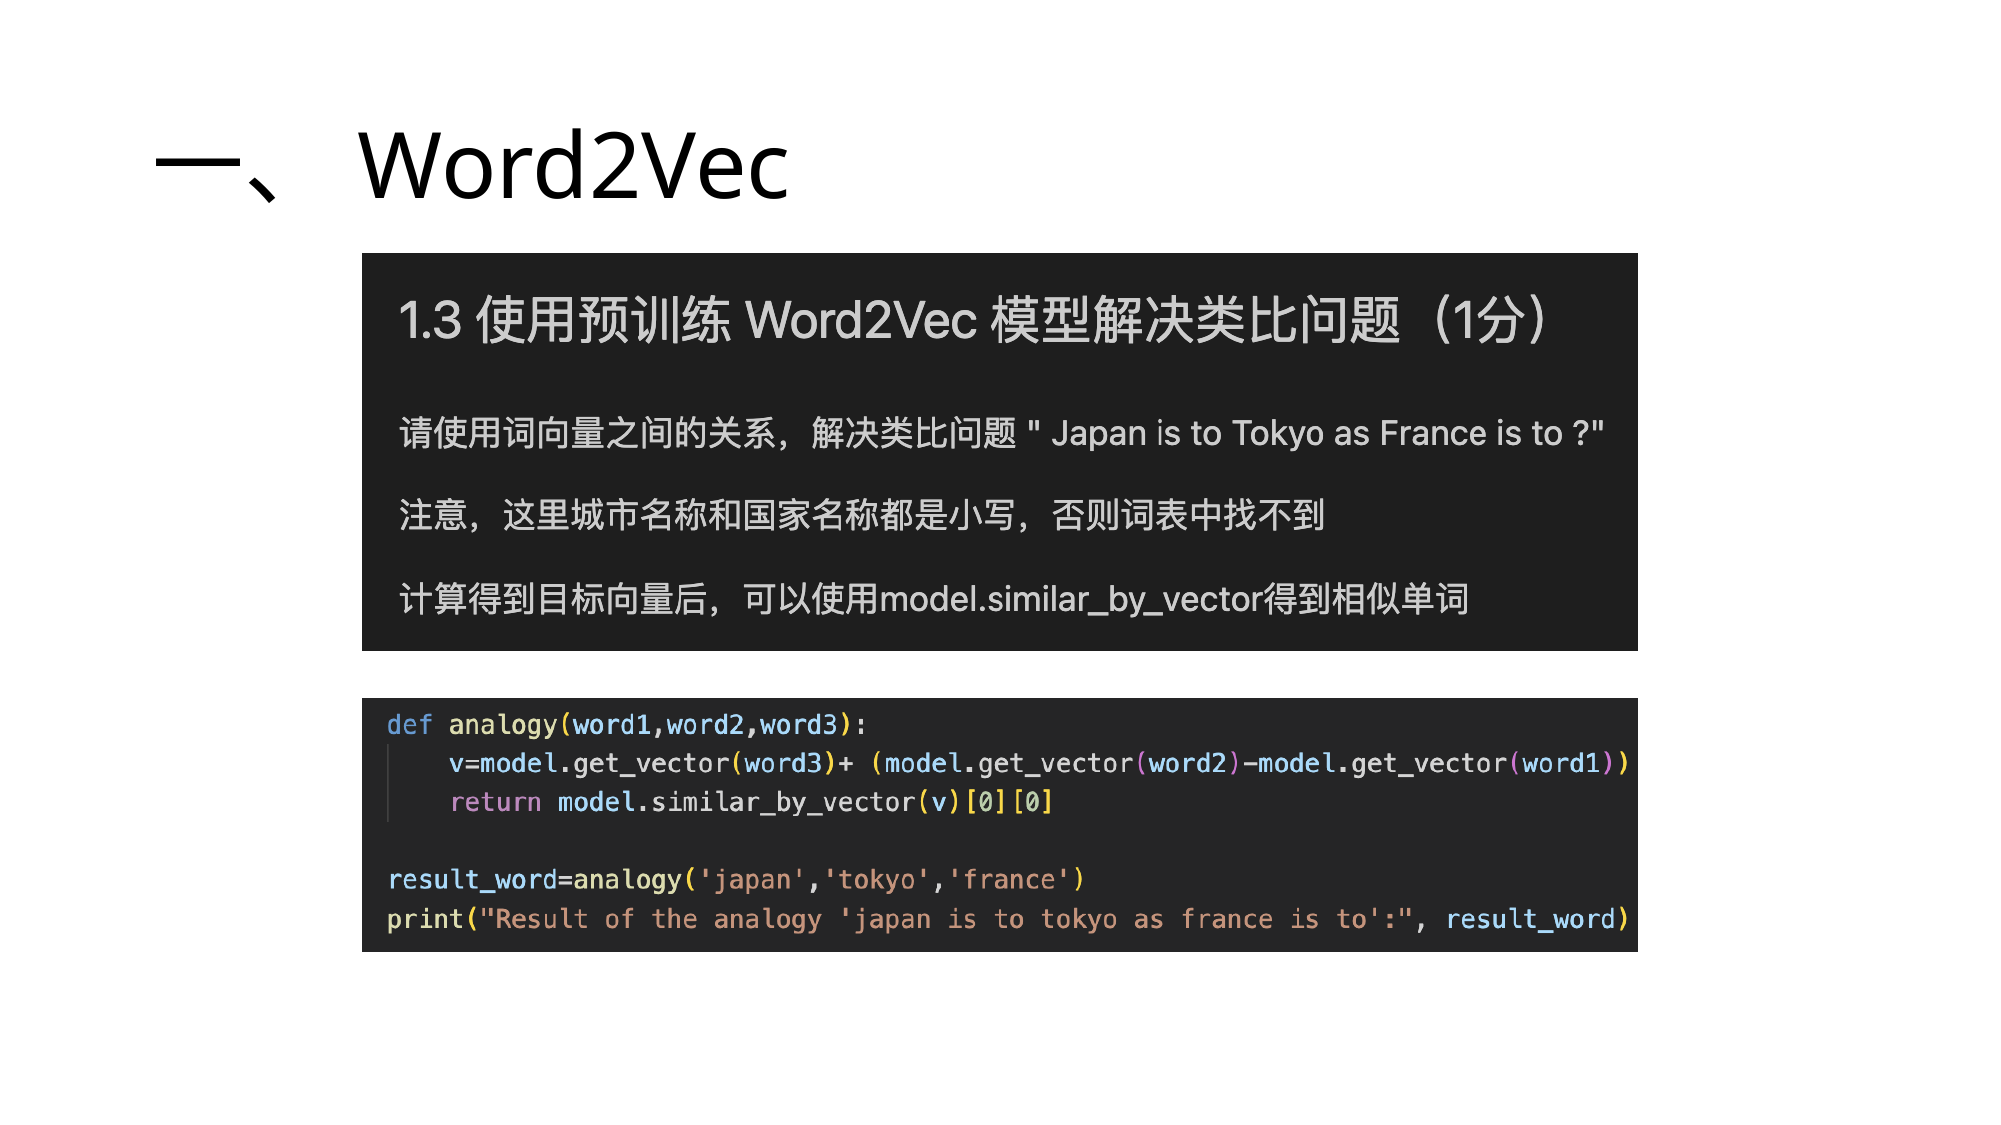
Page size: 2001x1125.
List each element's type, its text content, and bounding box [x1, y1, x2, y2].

title 一、Word2Vec [137, 59, 1863, 278]
picture [362, 253, 1638, 651]
picture [362, 698, 1638, 952]
